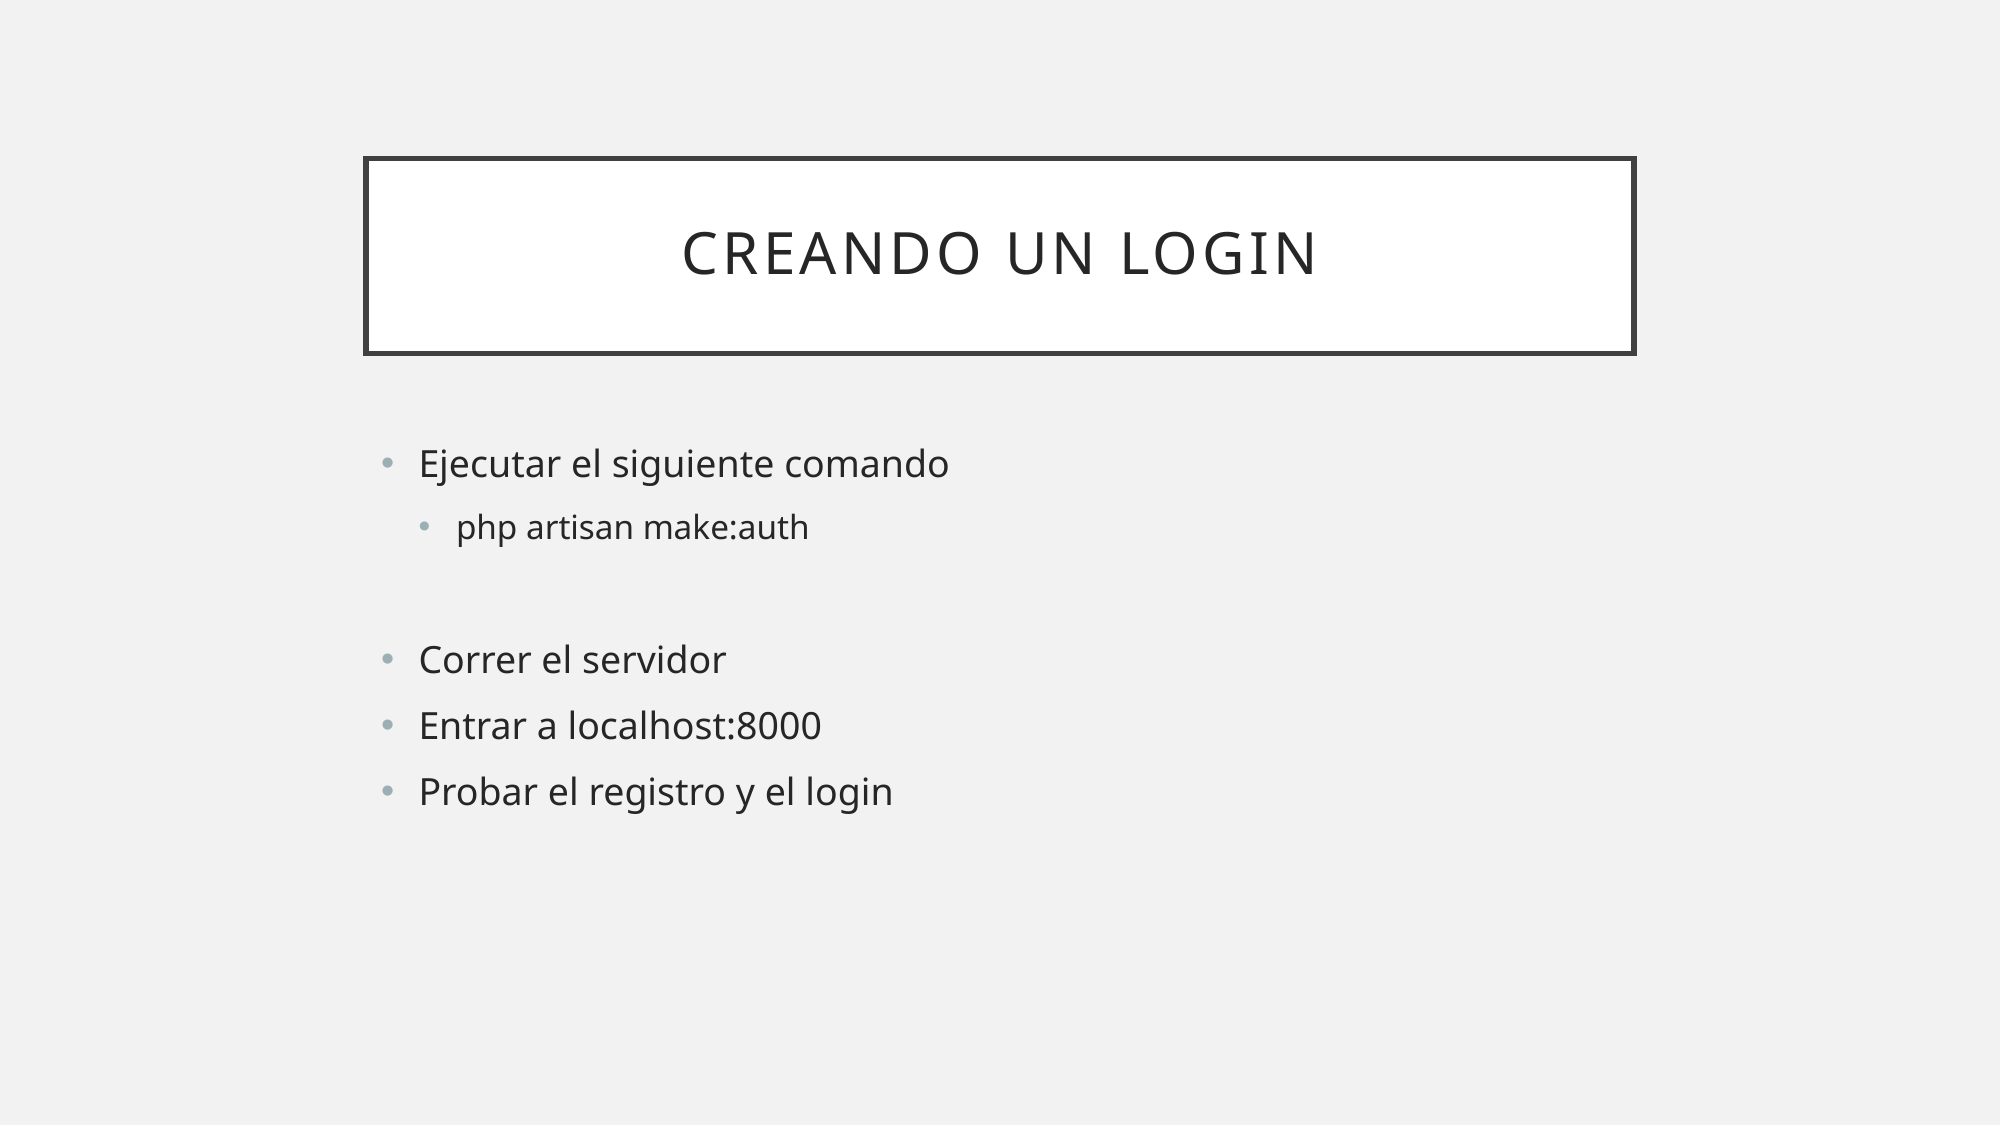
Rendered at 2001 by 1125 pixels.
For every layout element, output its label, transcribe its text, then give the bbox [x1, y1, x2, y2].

title Creando un login [363, 156, 1637, 356]
list Ejecutar el siguiente comando php artisan make:auth Correr el servidor Entrar a localhost:8000 Probar el registro y el login [366, 432, 1634, 942]
